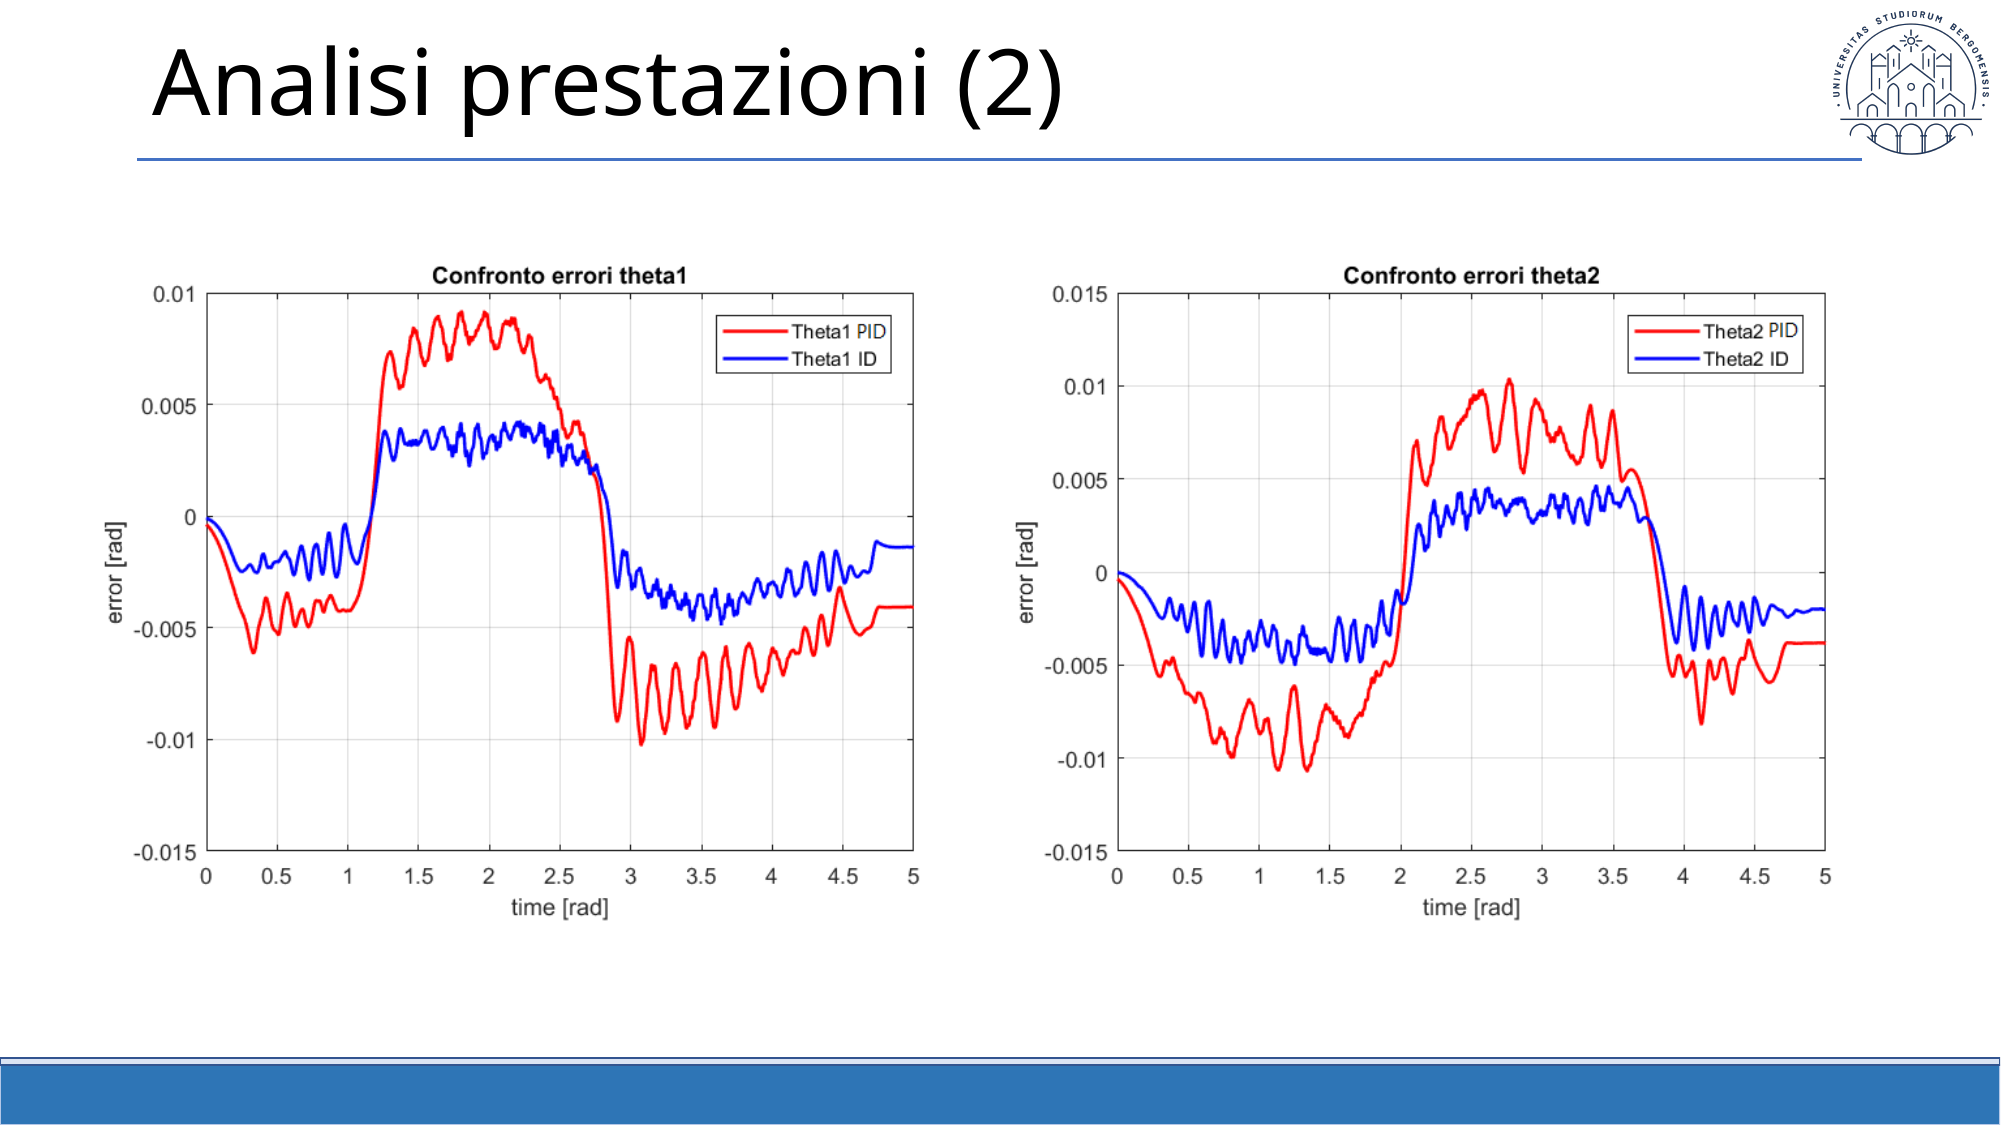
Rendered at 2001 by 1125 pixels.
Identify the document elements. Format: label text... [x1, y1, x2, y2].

title Analisi prestazioni (2) [137, 22, 1863, 149]
slide_number 28 [1538, 1065, 1989, 1125]
picture [88, 242, 1912, 927]
picture [1833, 11, 1989, 155]
